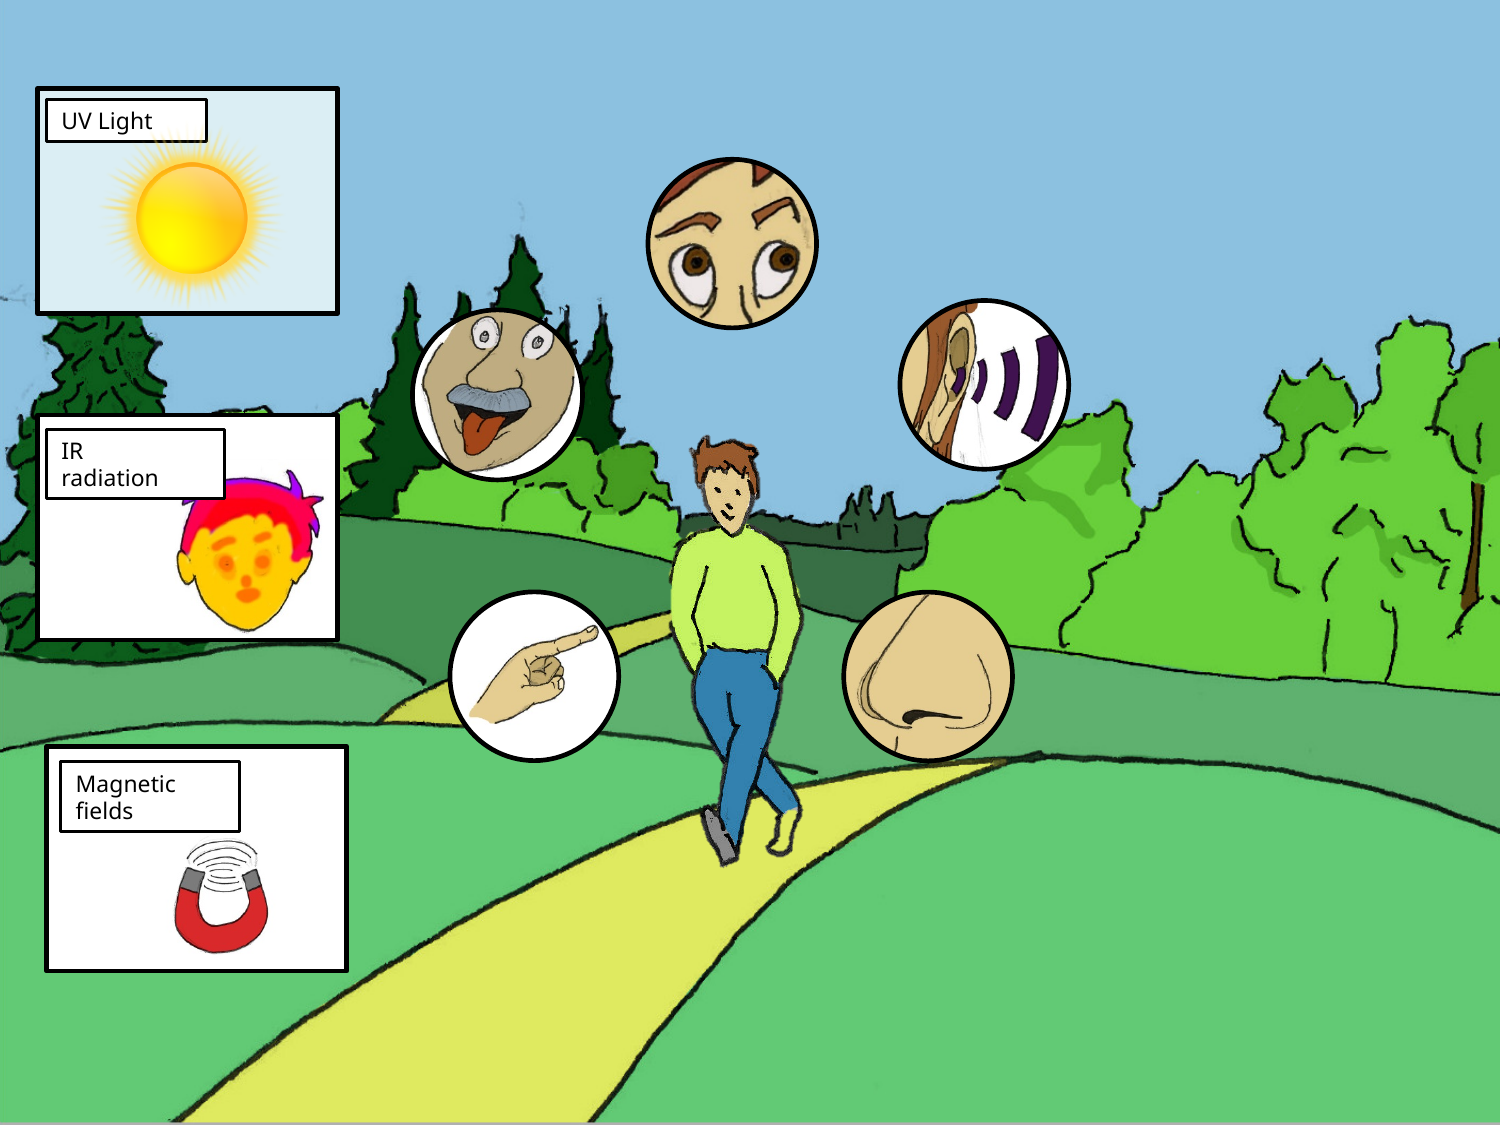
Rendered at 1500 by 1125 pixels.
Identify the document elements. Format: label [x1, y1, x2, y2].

picture [173, 459, 329, 636]
picture [94, 116, 290, 314]
text_box [0, 0, 1500, 1125]
text_box [46, 745, 347, 972]
